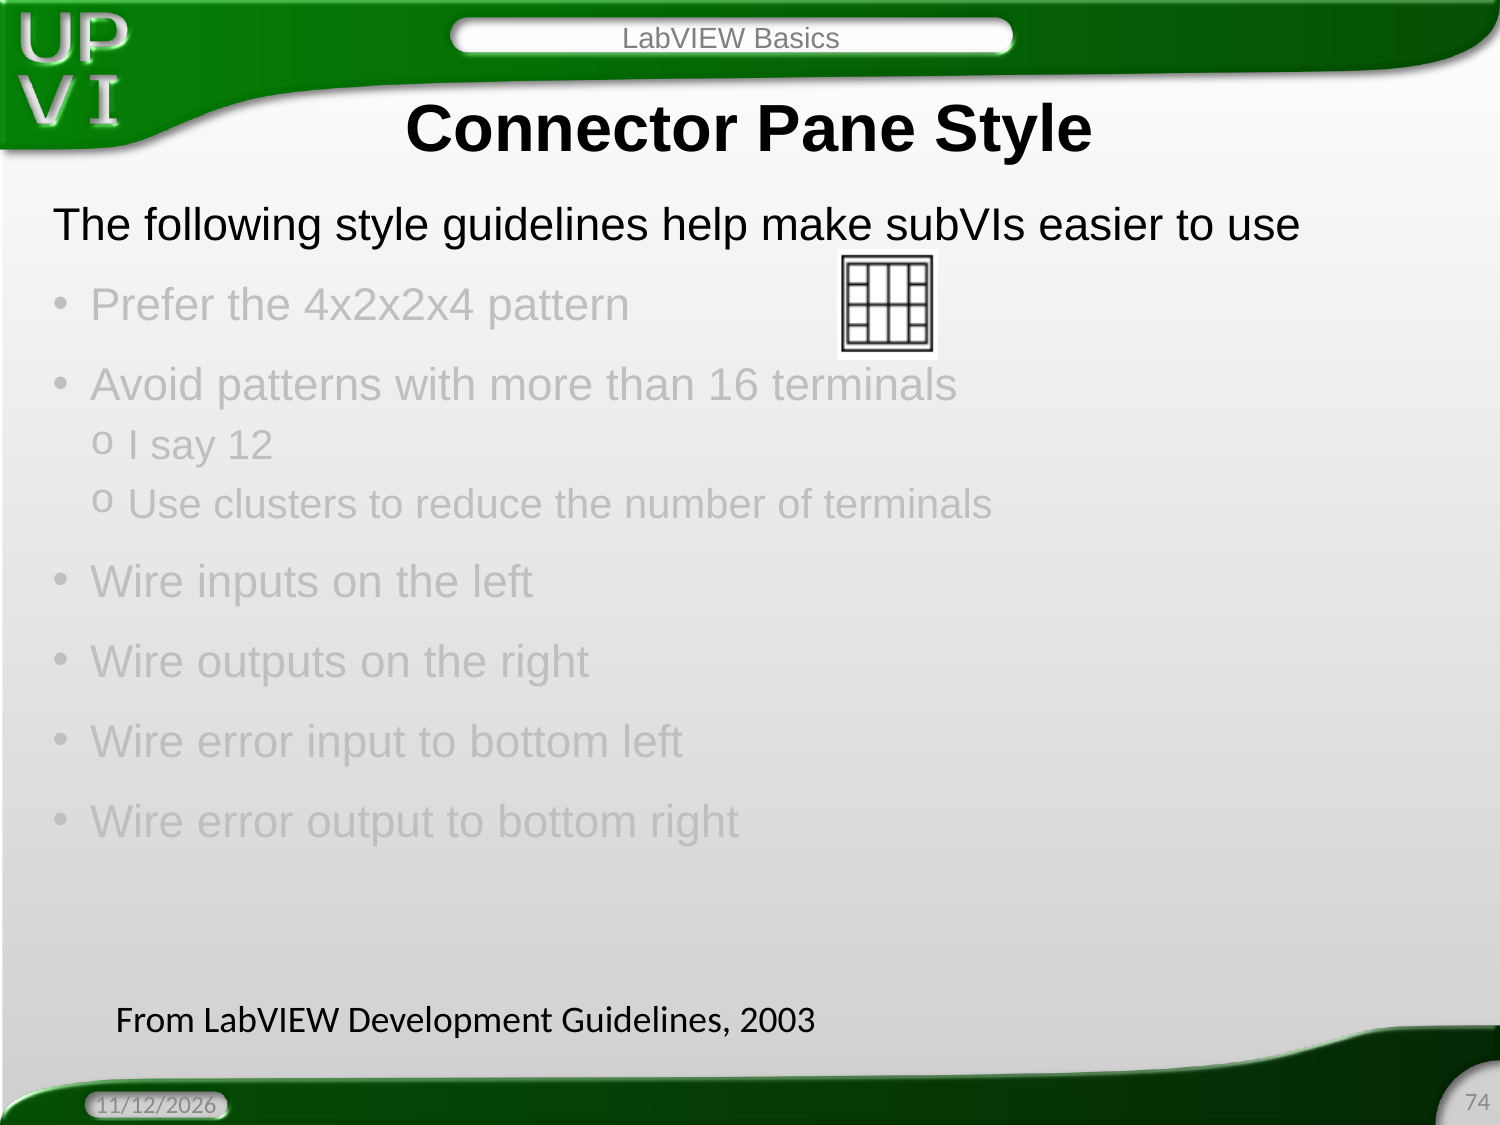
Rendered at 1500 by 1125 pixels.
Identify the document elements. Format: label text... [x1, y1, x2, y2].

text_box From LabVIEW Development Guidelines, 2003 [101, 987, 832, 1048]
list The following style guidelines help make subVIs easier to use Prefer the 4x2x2x4 pattern Avoid patterns with more than 16 terminals I say 12 Use clusters to reduce the number of terminals Wire inputs on the left Wire outputs on the right Wire error input to bottom left Wire error output to bottom right [37, 187, 1463, 900]
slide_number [75, 1073, 238, 1125]
picture [0, 0, 1500, 1125]
footer LabVIEW Basics [450, 6, 1013, 67]
title Connector Pane Style [75, 75, 1425, 175]
slide_number 74 [1155, 1069, 1500, 1125]
